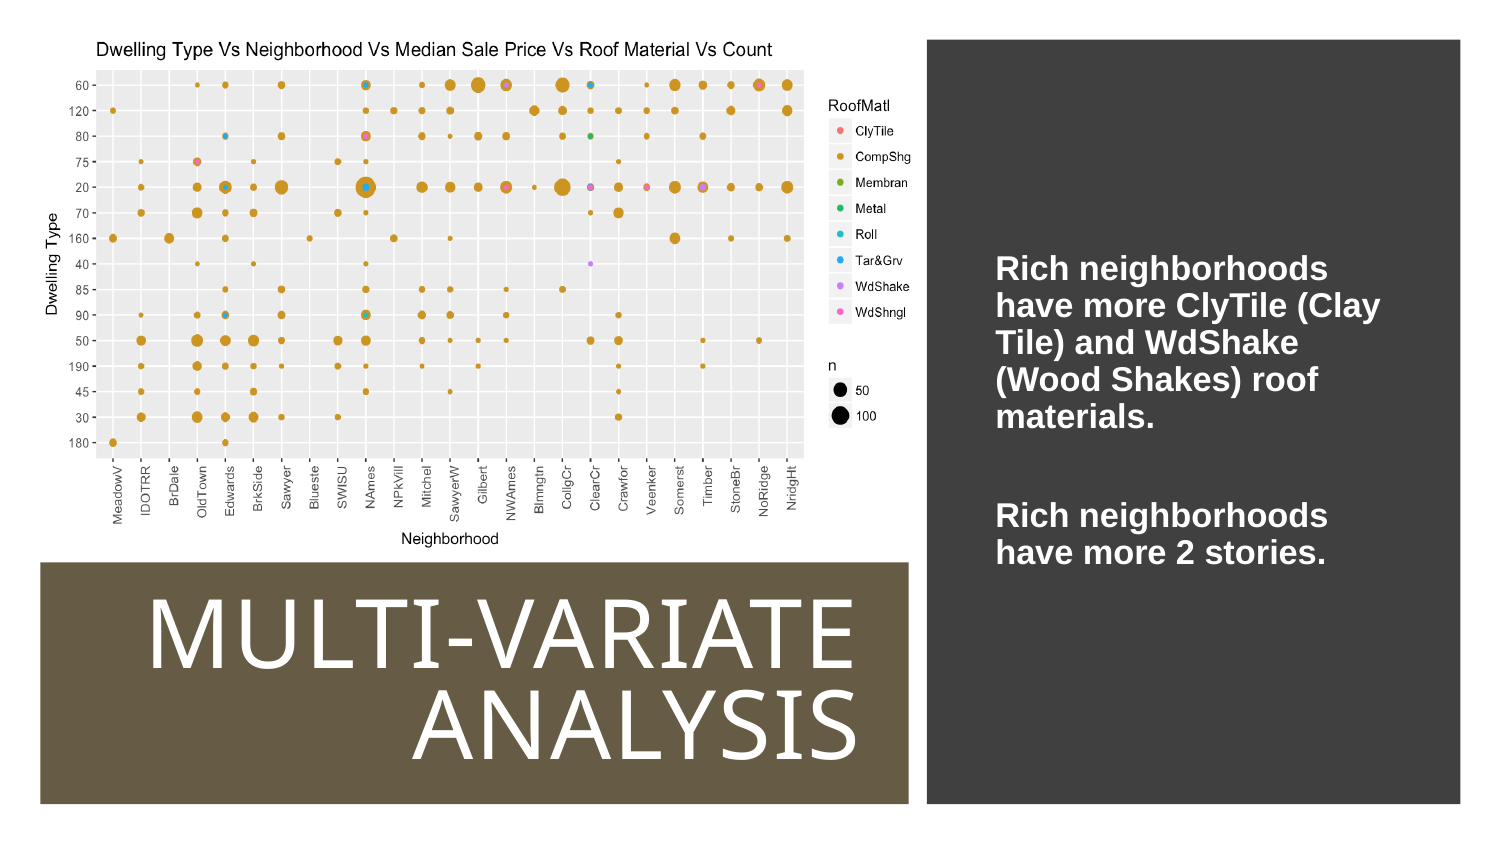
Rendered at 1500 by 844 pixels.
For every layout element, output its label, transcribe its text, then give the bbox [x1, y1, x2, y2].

picture [39, 38, 918, 549]
list Rich neighborhoods have more ClyTile (Clay Tile) and WdShake (Wood Shakes) roof materials. Rich neighborhoods have more 2 stories. [987, 112, 1410, 710]
text_box [926, 38, 1462, 805]
text_box [39, 561, 910, 805]
title Multi-variate Analysis [64, 586, 876, 787]
